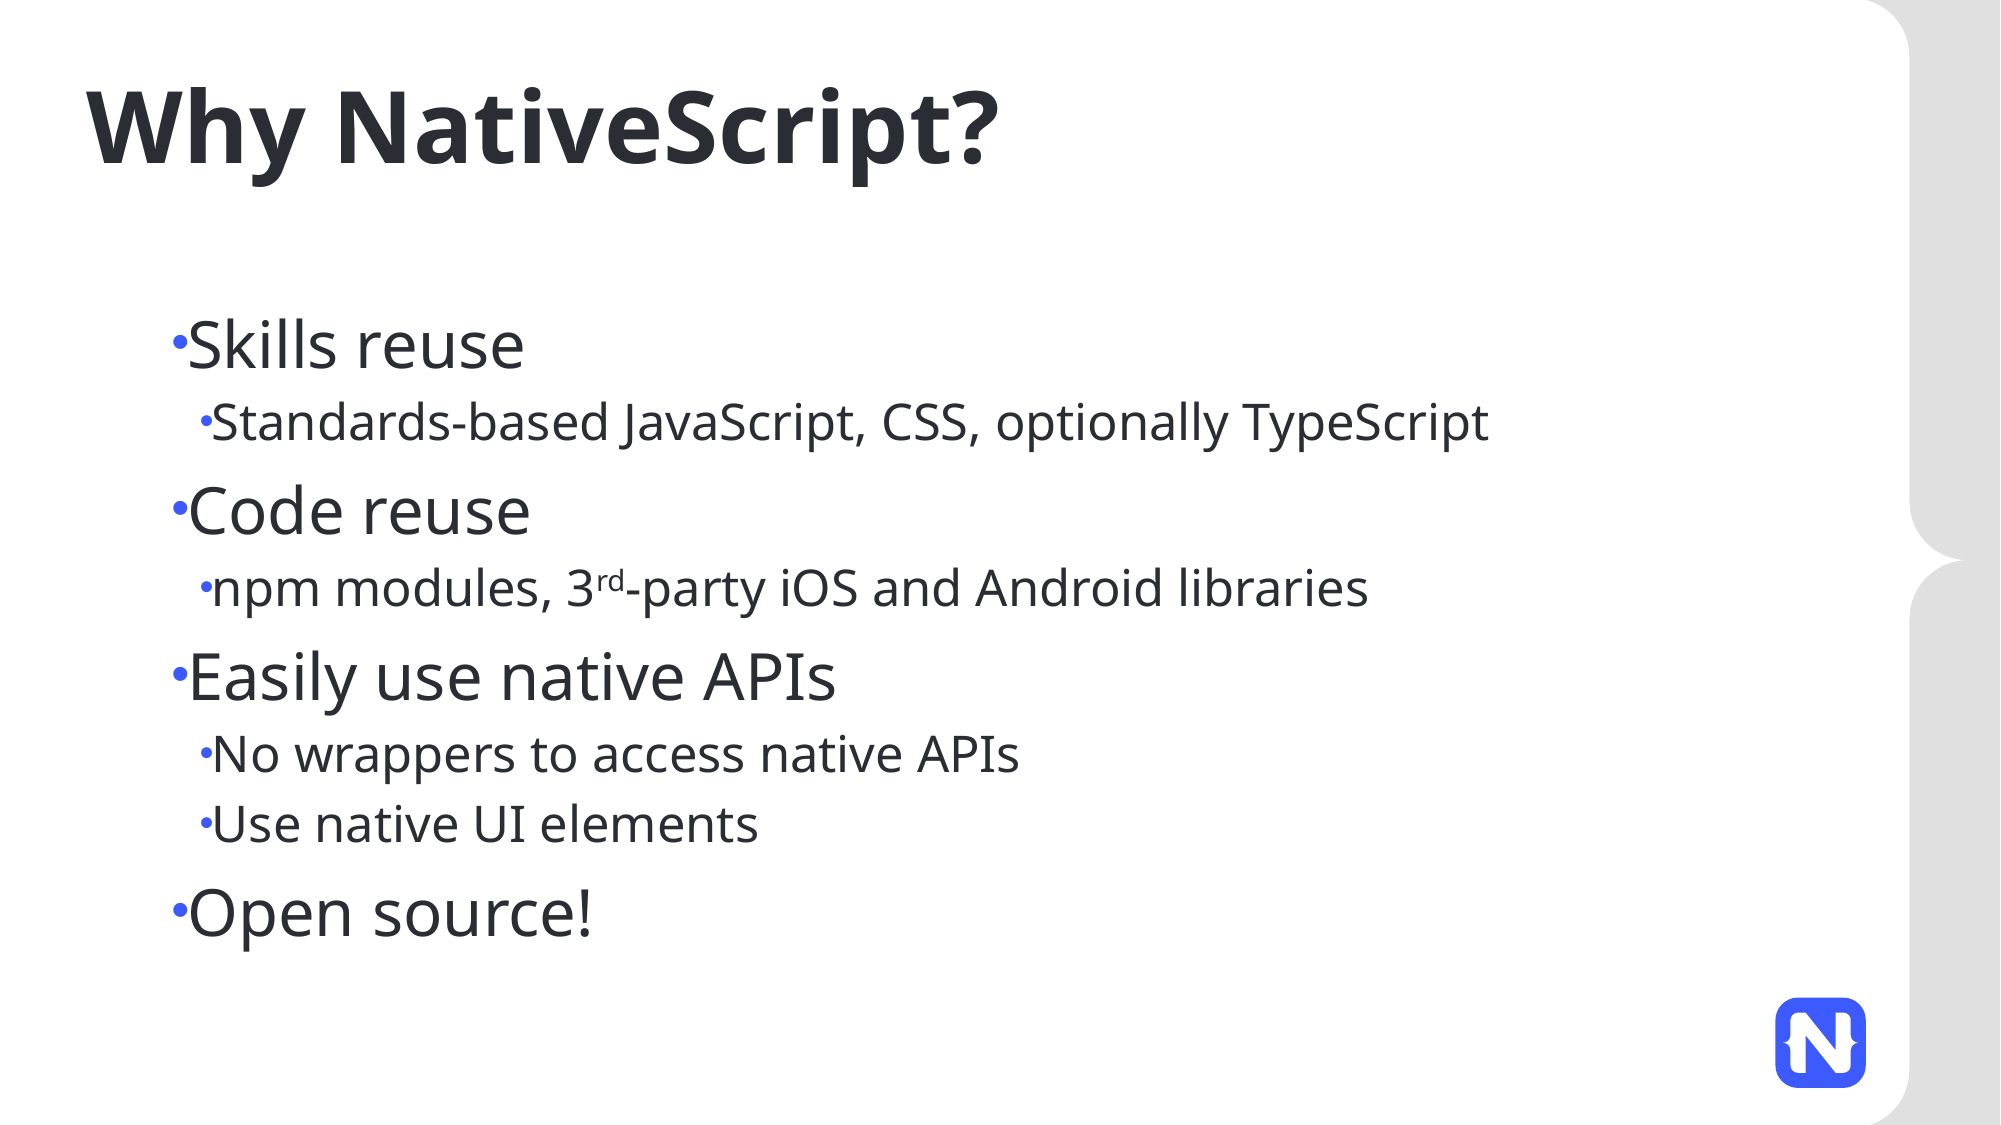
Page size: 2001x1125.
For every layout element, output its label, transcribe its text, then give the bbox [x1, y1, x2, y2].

list Skills reuse Standards-based JavaScript, CSS, optionally TypeScript Code reuse npm modules, 3rd-party iOS and Android libraries Easily use native APIs No wrappers to access native APIs Use native UI elements Open source! [71, 295, 1877, 957]
title Why NativeScript? [71, 85, 1932, 176]
